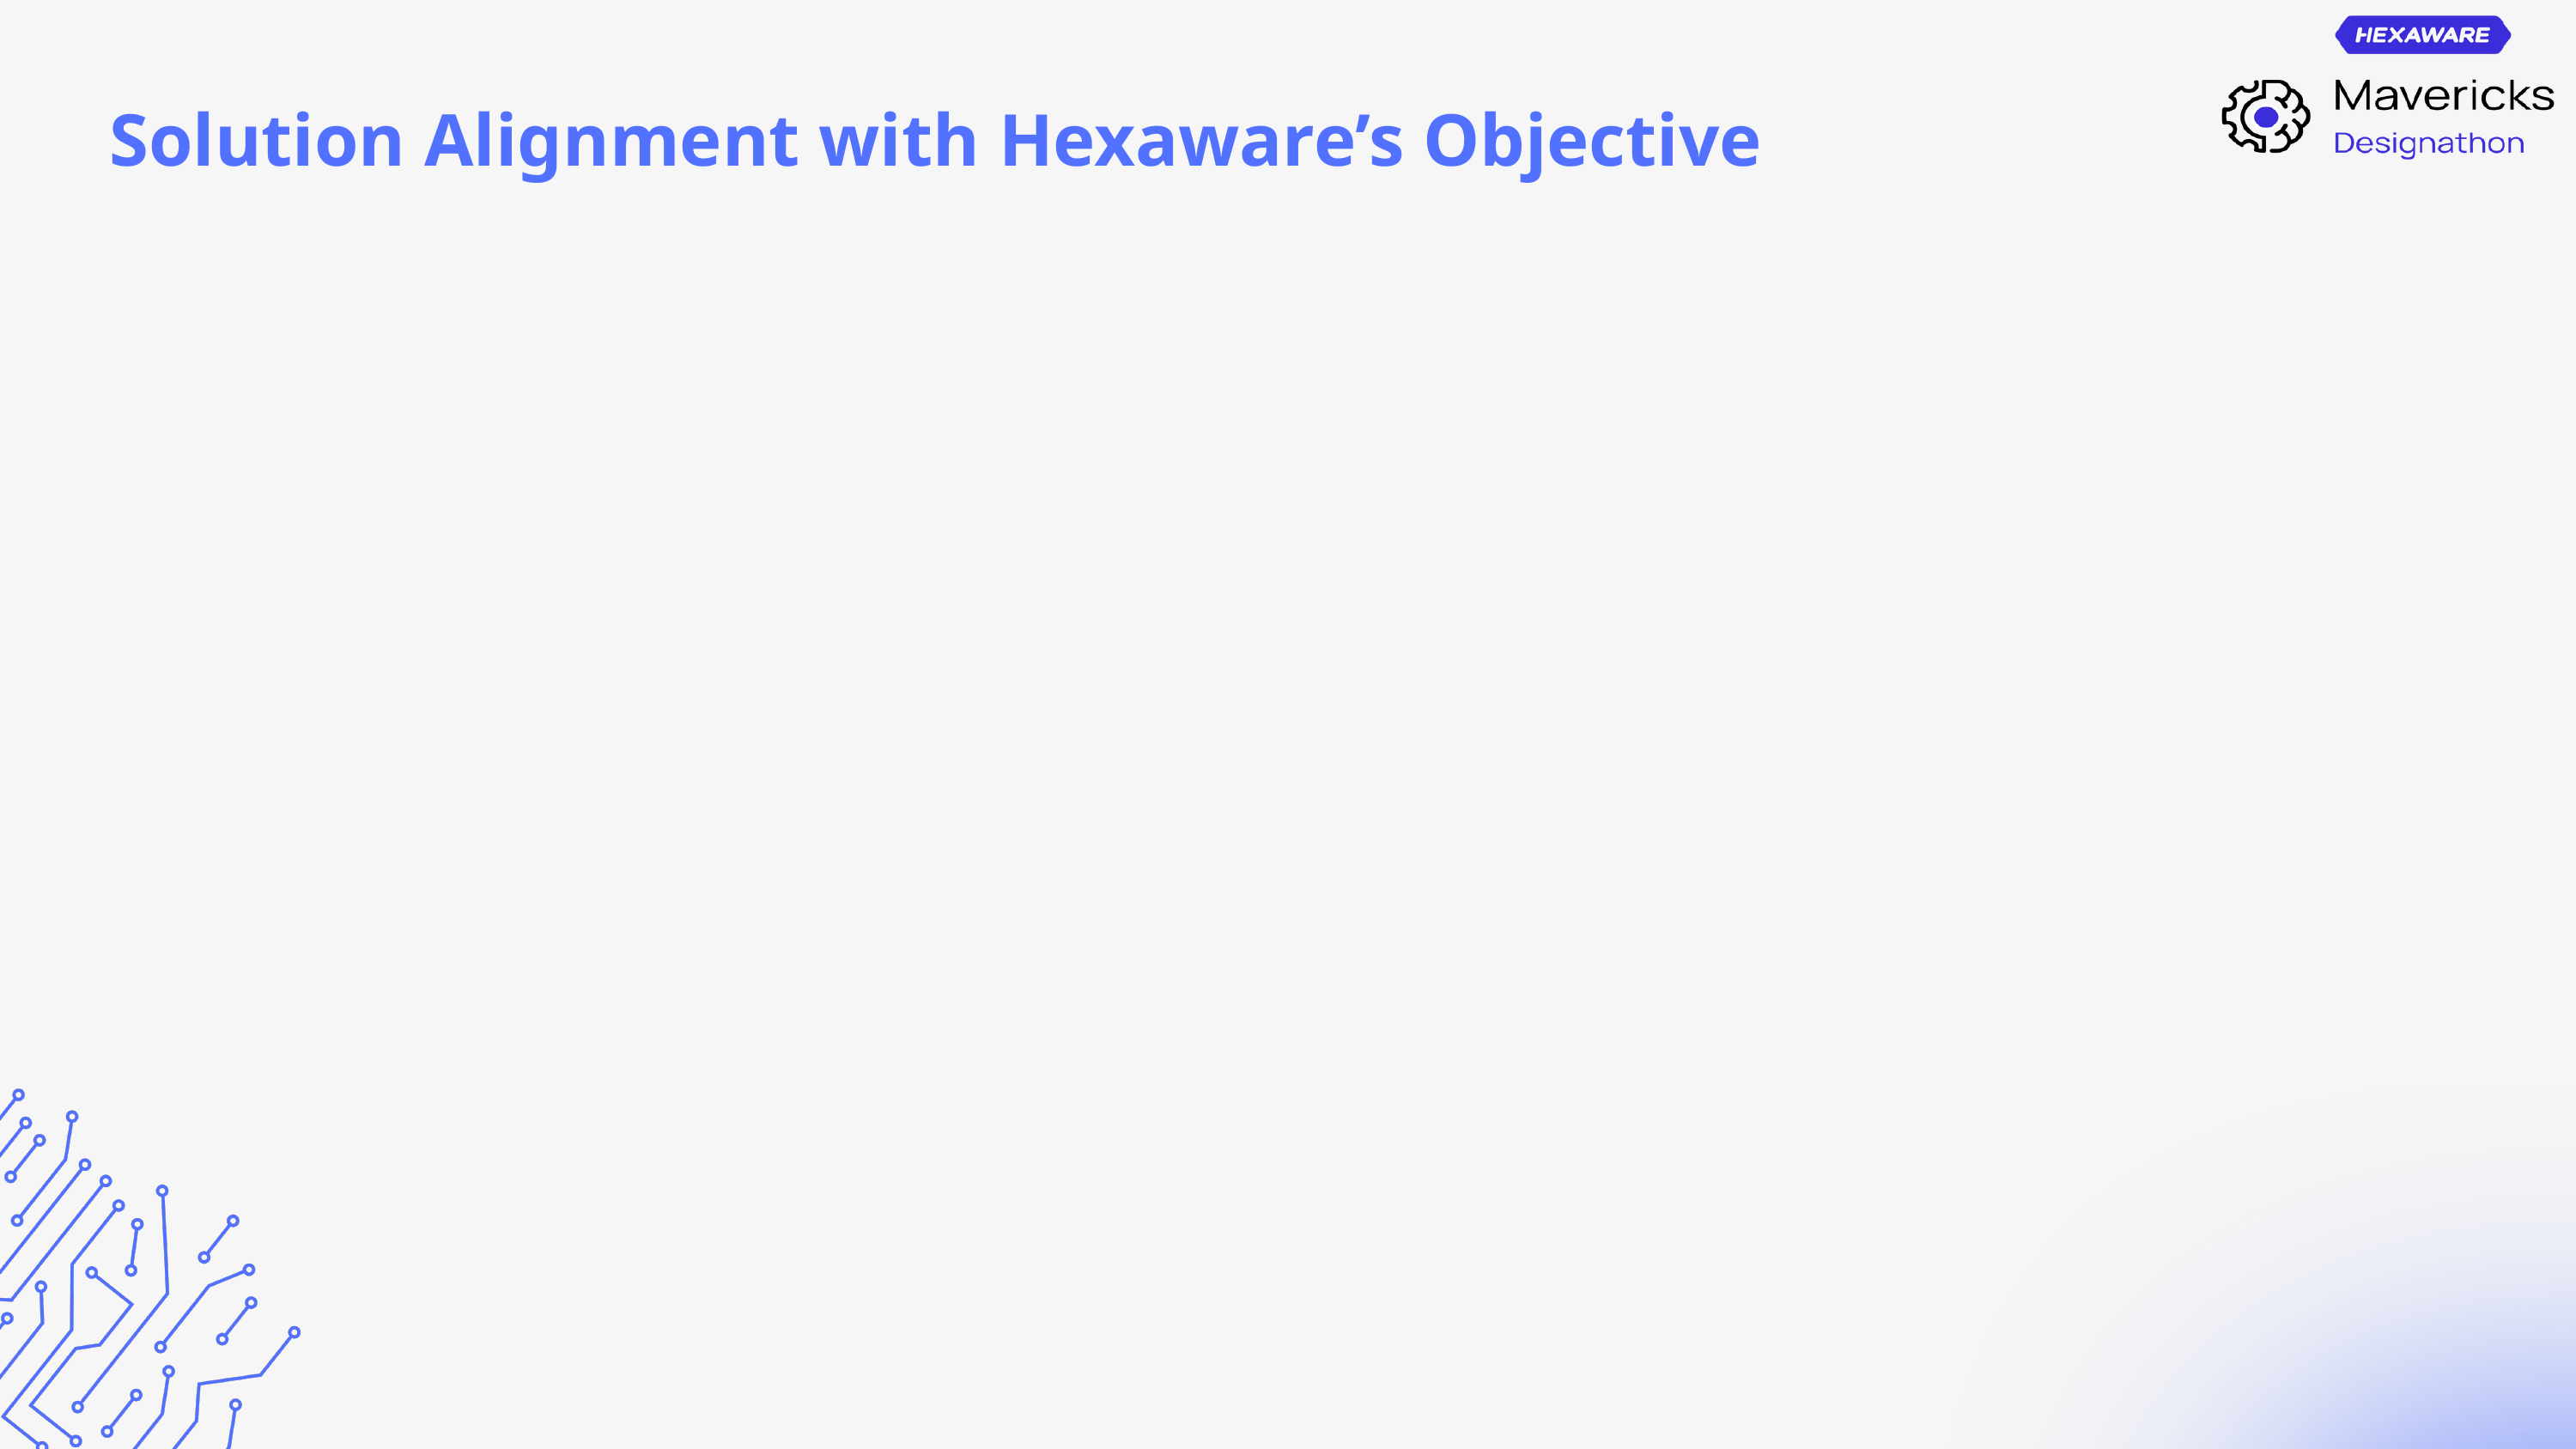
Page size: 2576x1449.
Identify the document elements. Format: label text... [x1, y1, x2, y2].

text_box Solution Alignment with Hexaware’s Objective [109, 70, 1825, 181]
text_box [0, 1088, 301, 1449]
picture [2221, 15, 2555, 160]
text_box [1926, 1088, 2576, 1449]
